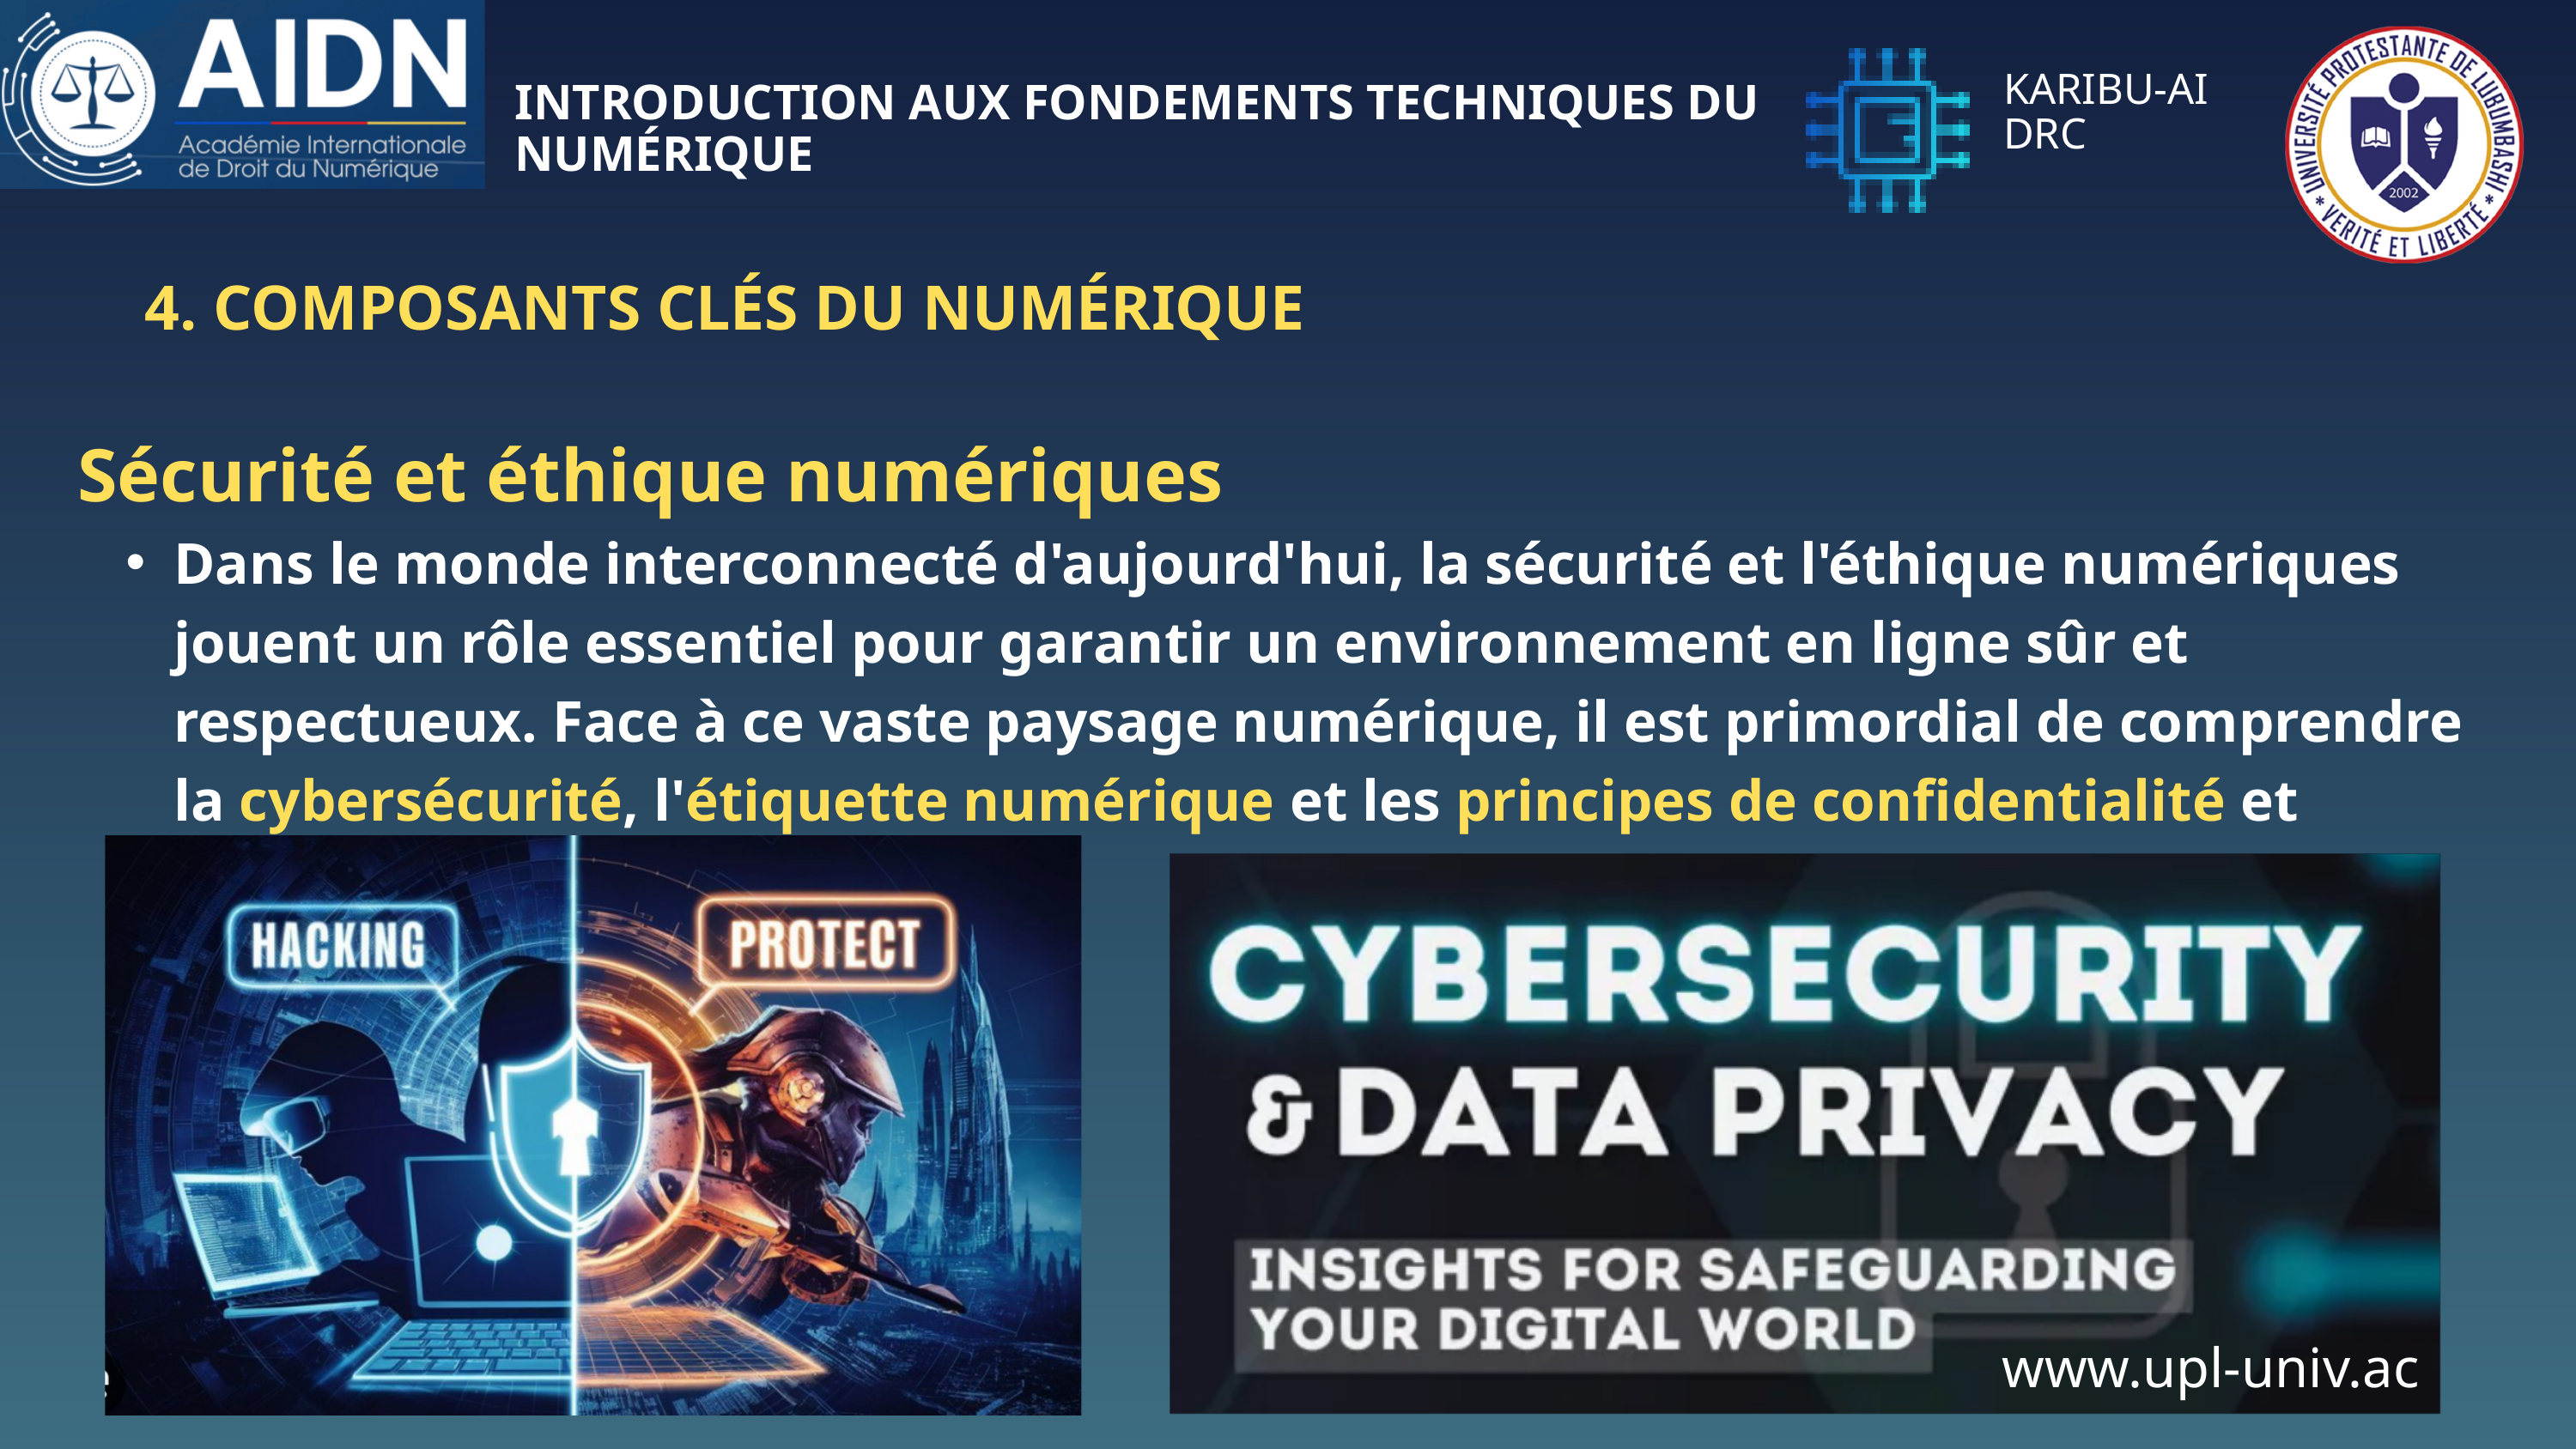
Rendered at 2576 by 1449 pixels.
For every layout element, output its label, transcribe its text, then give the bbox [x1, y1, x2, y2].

text_box [0, 0, 485, 189]
text_box INTRODUCTION AUX FONDEMENTS TECHNIQUES DU NUMÉRIQUE [514, 78, 1772, 181]
text_box 4. COMPOSANTS CLÉS DU NUMÉRIQUE [144, 277, 1504, 343]
text_box [1169, 852, 2442, 1416]
text_box [2274, 20, 2538, 270]
text_box [1806, 48, 1971, 214]
text_box [105, 835, 1082, 1416]
text_box Sécurité et éthique numériques Dans le monde interconnecté d'aujourd'hui, la sécurité et l'éthique numériques jouent un rôle essentiel pour garantir un environnement en ligne sûr et respectueux. Face à ce vaste paysage numérique, il est primordial de comprendre la cybersécurité, l'étiquette numérique et les principes de confidentialité et d'éthique. [77, 330, 2499, 991]
text_box www.upl-univ.ac [2002, 1341, 2547, 1399]
text_box KARIBU-AI DRC [2003, 68, 2241, 157]
